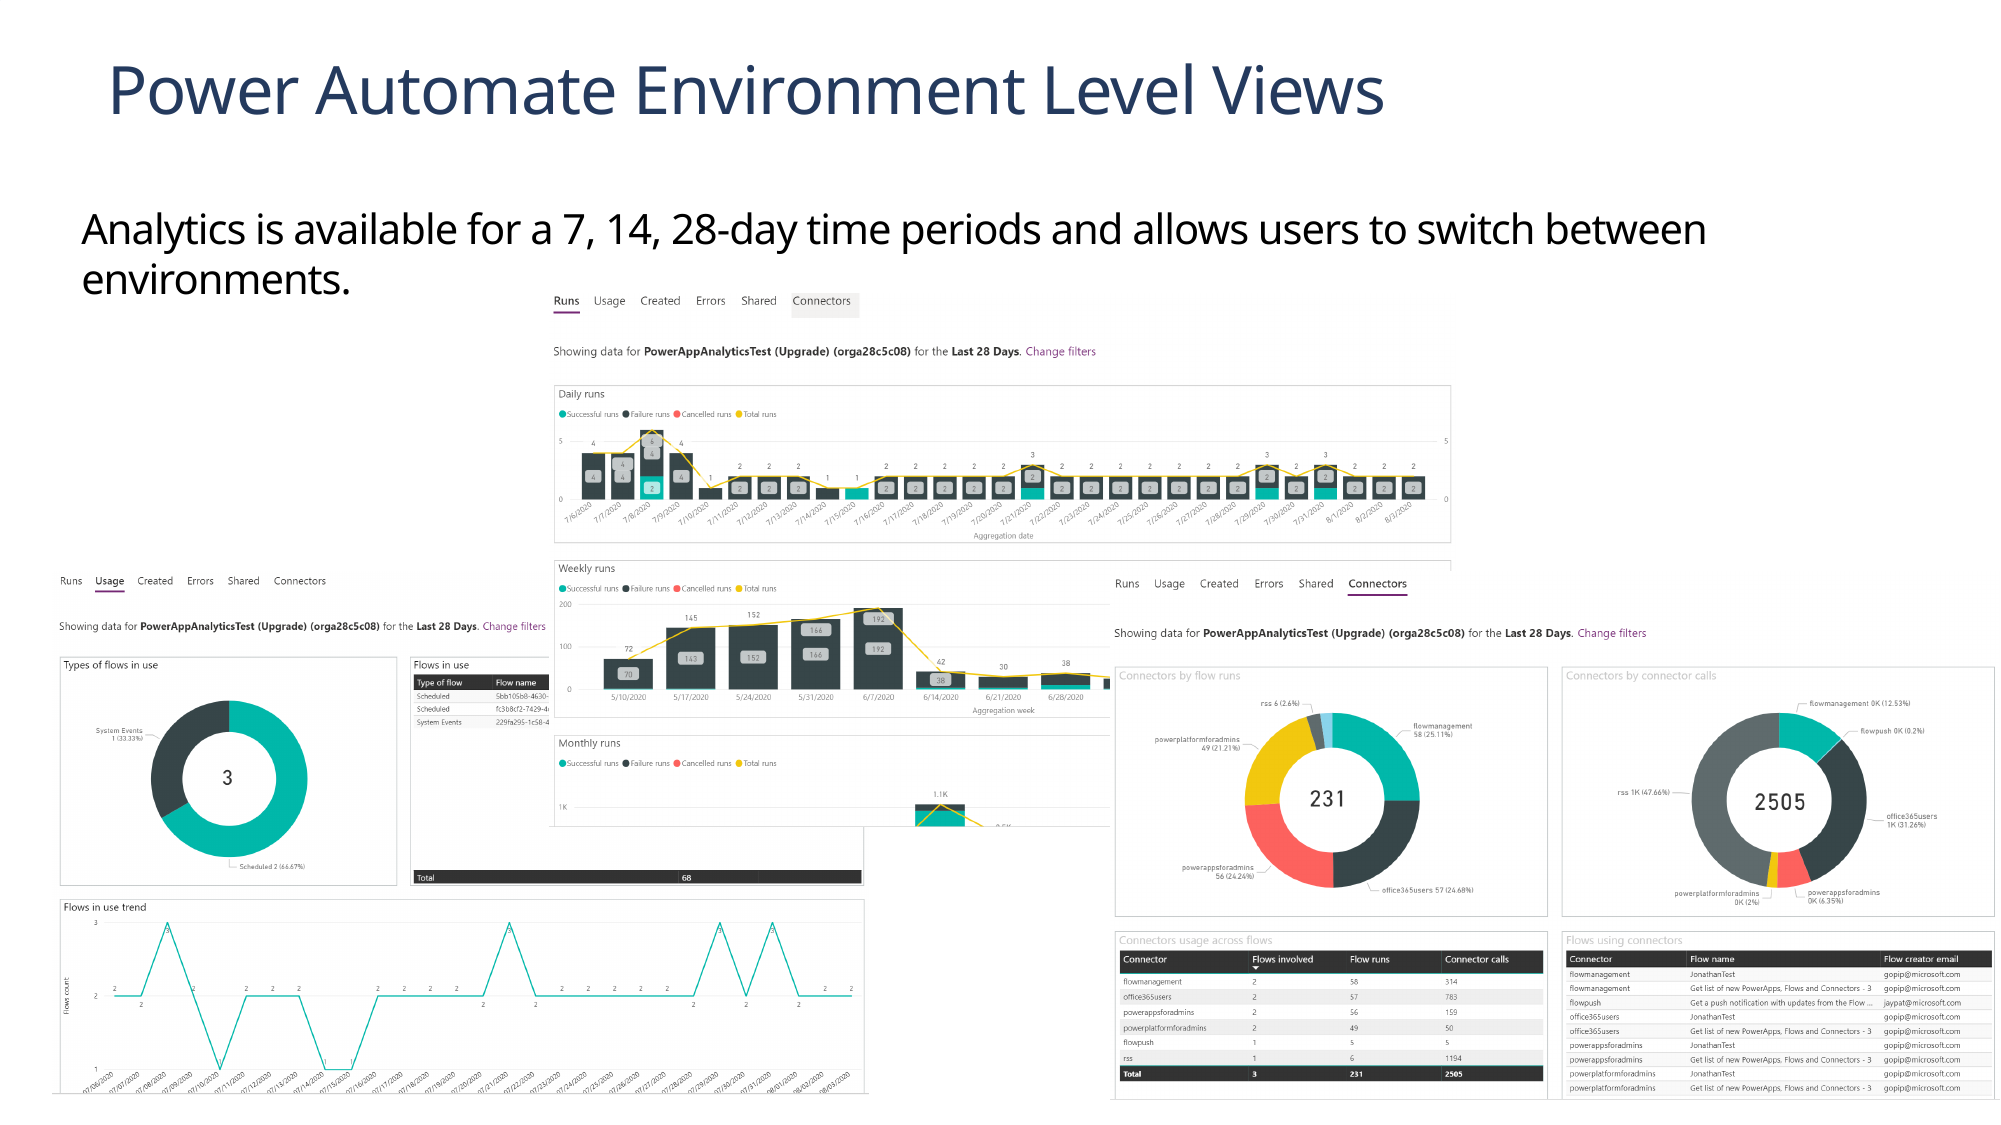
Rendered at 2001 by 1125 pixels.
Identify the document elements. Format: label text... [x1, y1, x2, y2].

title Power Automate Environment Level Views [107, 52, 1893, 129]
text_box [52, 293, 2000, 1100]
text_box Analytics is available for a 7, 14, 28-day time periods and allows users to switch between environments. [66, 195, 1939, 293]
